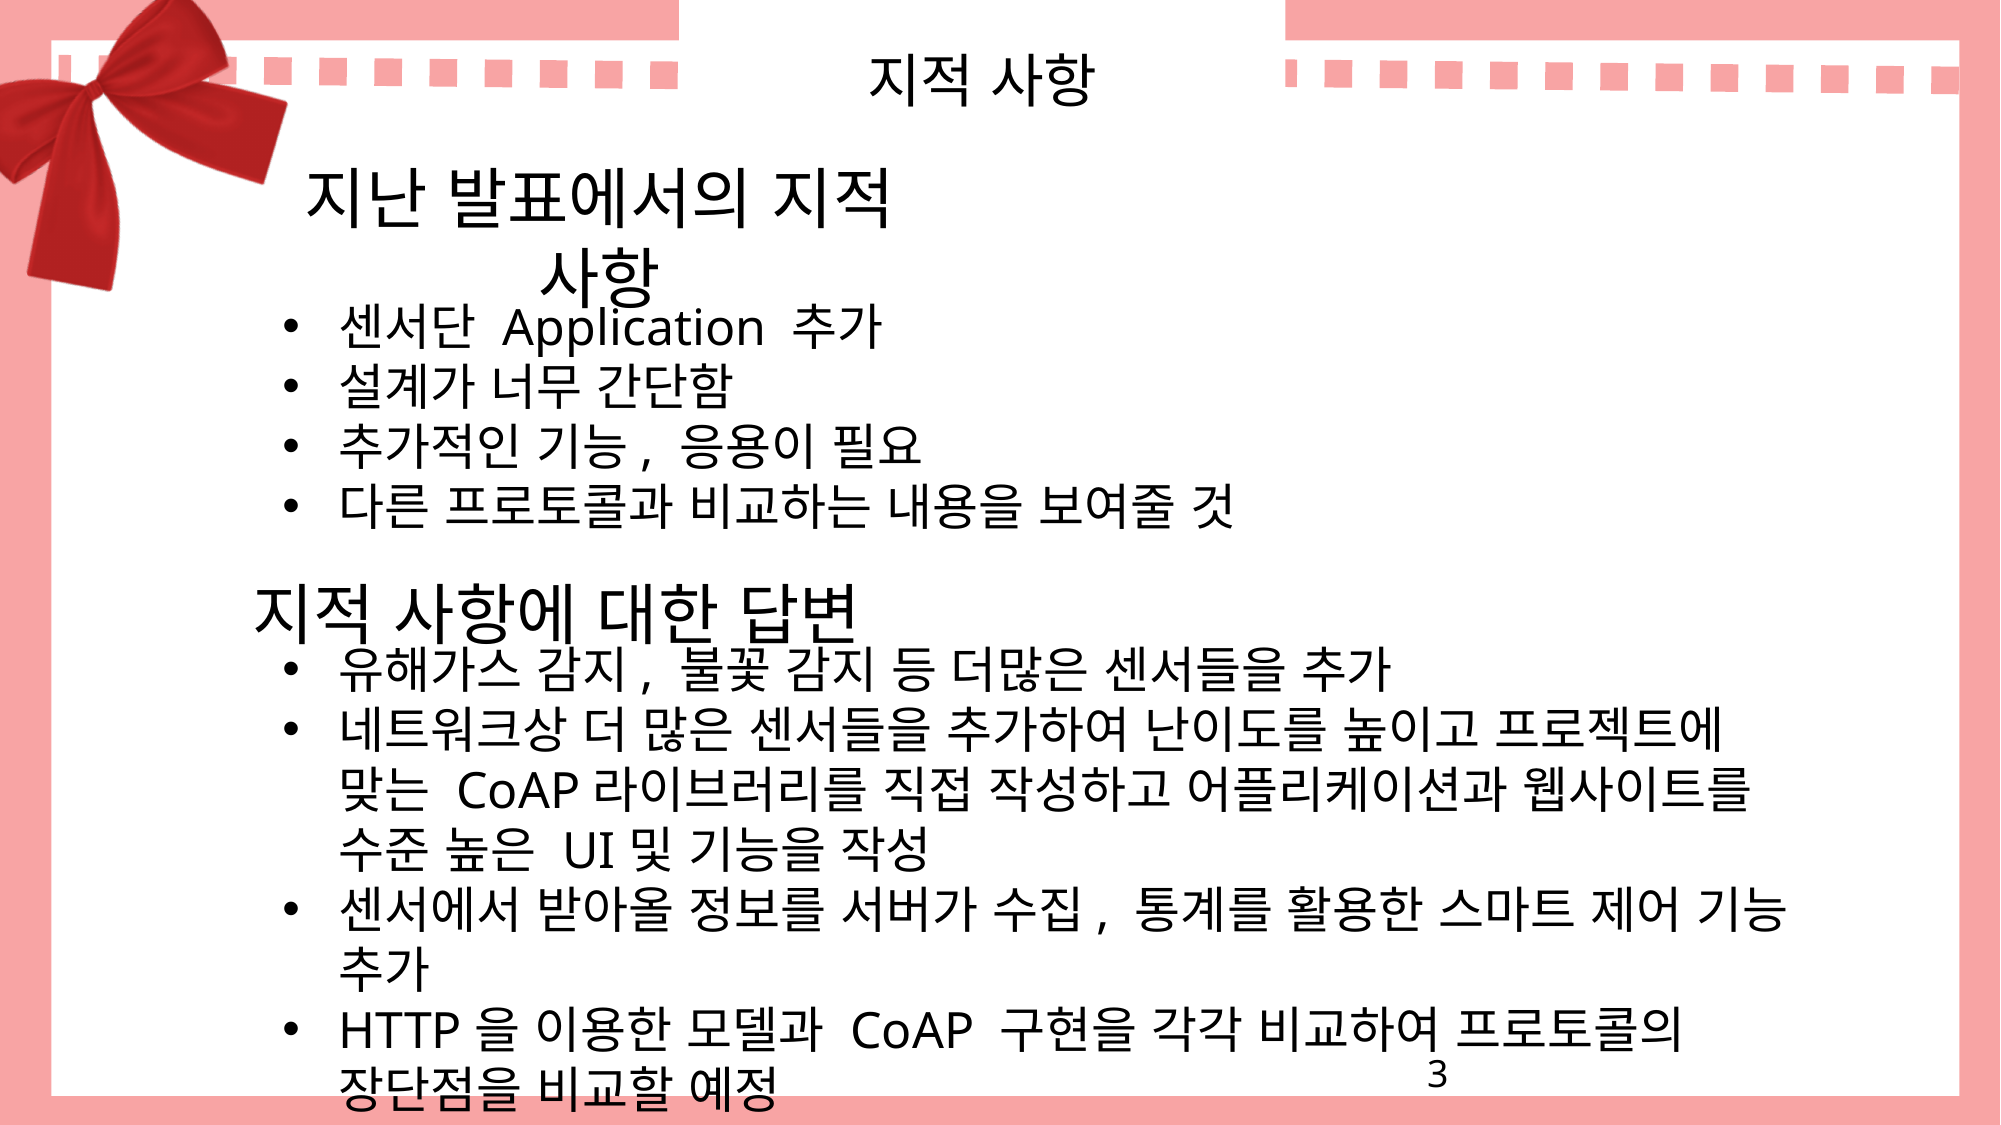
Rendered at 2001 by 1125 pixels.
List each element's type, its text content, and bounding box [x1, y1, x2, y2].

text_box 지적 사항에 대한 답변 [197, 551, 917, 673]
picture [0, 0, 325, 321]
text_box 센서단 Application 추가 설계가 너무 간단함 추가적인 기능, 응용이 필요 다른 프로토콜과 비교하는 내용을 보여줄 것 [267, 277, 1768, 553]
text_box 지난 발표에서의 지적 사항 [229, 175, 972, 297]
text_box 유해가스 감지, 불꽃 감지 등 더많은 센서들을 추가 네트워크상 더 많은 센서들을 추가하여 난이도를 높이고 프로젝트에 맞는 CoAP라이브러리를 직접 작성하고 어플리케이션과 웹사이트를 수준 높은 UI및 기능을 작성 센서에서 받아올 정보를 서버가 수집, 통계를 활용한 스마트 제어 기능 추가 HTTP을 이용한 모델과 CoAP 구현을 각각 비교하여 프로토콜의 장단점을 비교할 예정 [266, 631, 1805, 1125]
text_box 지적 사항 [679, 0, 1286, 168]
